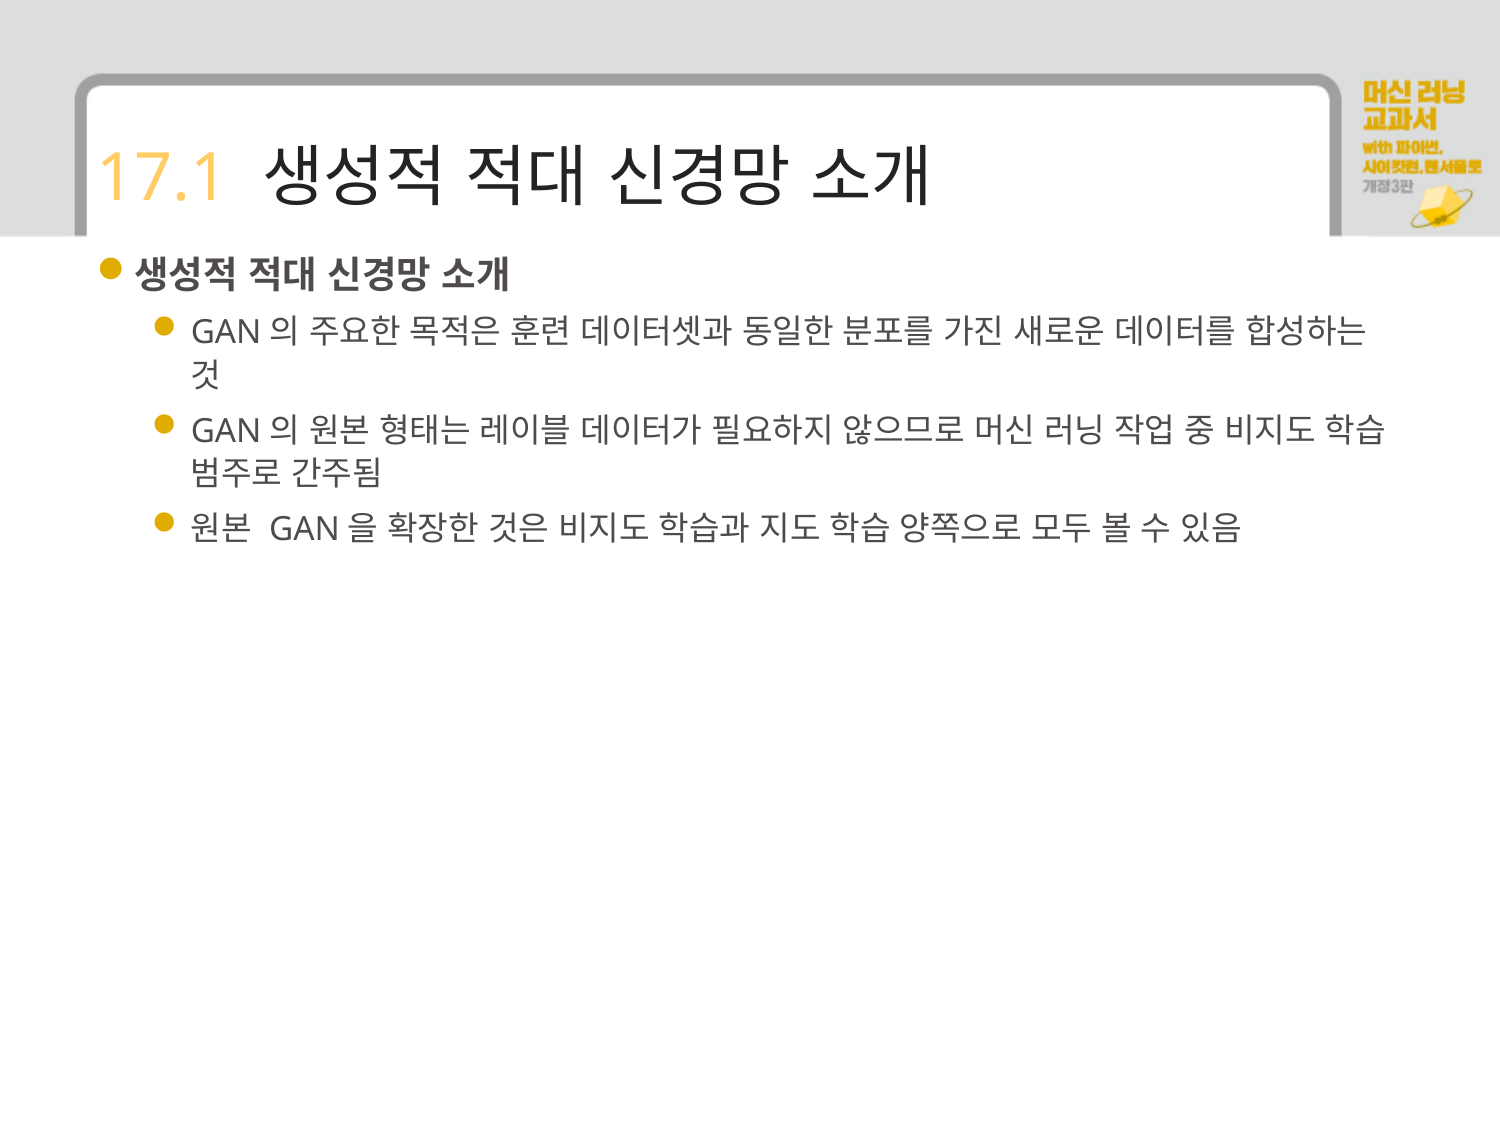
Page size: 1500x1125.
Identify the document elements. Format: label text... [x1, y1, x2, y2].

title 17.1 생성적 적대 신경망 소개 [81, 90, 1412, 222]
picture [0, 0, 1500, 1125]
list 생성적 적대 신경망 소개 GAN의 주요한 목적은 훈련 데이터셋과 동일한 분포를 가진 새로운 데이터를 합성하는 것 GAN의 원본 형태는 레이블 데이터가 필요하지 않으므로 머신 러닝 작업 중 비지도 학습 범주로 간주됨 원본 GAN을 확장한 것은 비지도 학습과 지도 학습 양쪽으로 모두 볼 수 있음 [81, 239, 1412, 1054]
